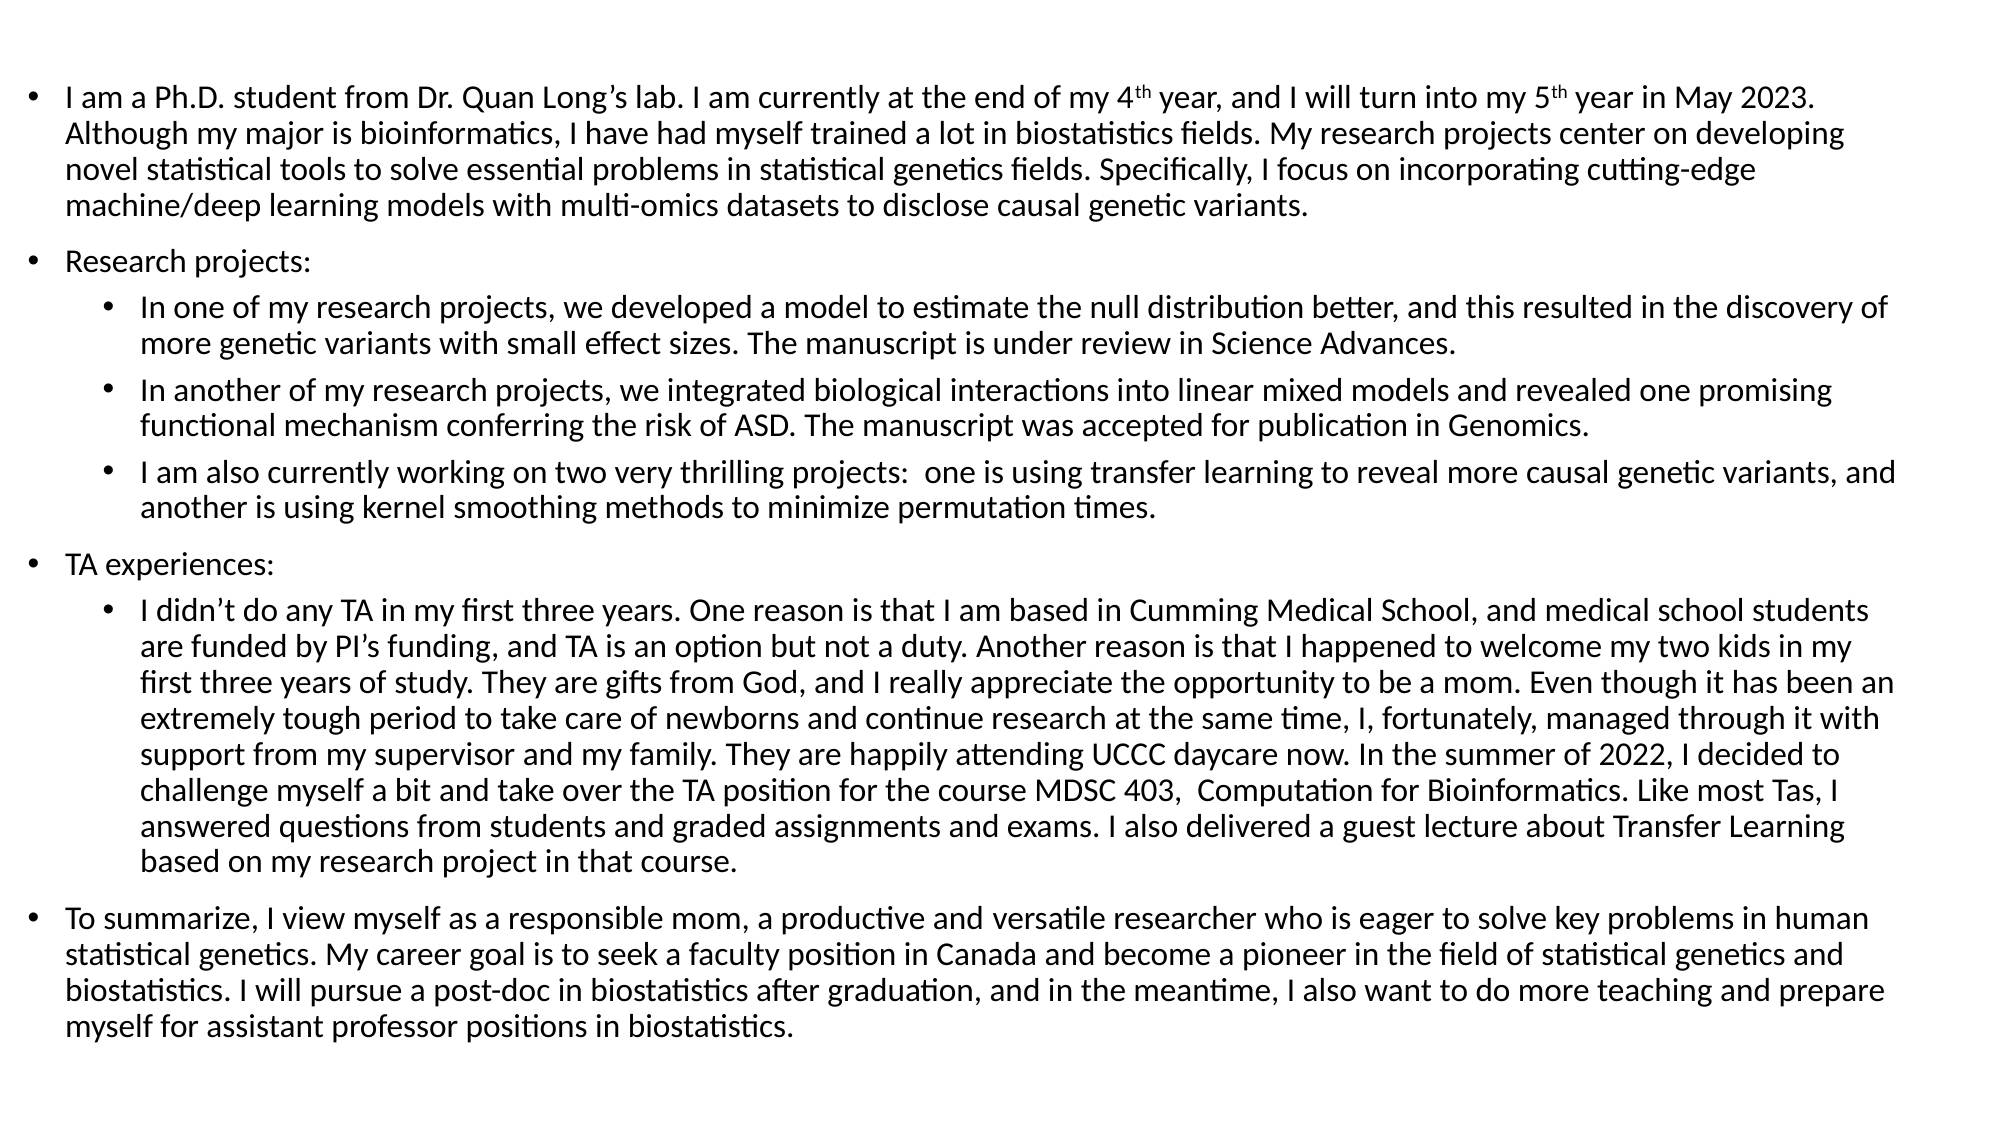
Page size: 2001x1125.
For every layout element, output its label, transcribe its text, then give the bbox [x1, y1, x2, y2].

list I am a Ph.D. student from Dr. Quan Long’s lab. I am currently at the end of my 4th year, and I will turn into my 5th year in May 2023. Although my major is bioinformatics, I have had myself trained a lot in biostatistics fields. My research projects center on developing novel statistical tools to solve essential problems in statistical genetics fields. Specifically, I focus on incorporating cutting-edge machine/deep learning models with multi-omics datasets to disclose causal genetic variants. Research projects: In one of my research projects, we developed a model to estimate the null distribution better, and this resulted in the discovery of more genetic variants with small effect sizes. The manuscript is under review in Science Advances. In another of my research projects, we integrated biological interactions into linear mixed models and revealed one promising functional mechanism conferring the risk of ASD. The manuscript was accepted for publication in Genomics. I am also currently working on two very thrilling projects: one is using transfer learning to reveal more causal genetic variants, and another is using kernel smoothing methods to minimize permutation times. TA experiences: I didn’t do any TA in my first three years. One reason is that I am based in Cumming Medical School, and medical school students are funded by PI’s funding, and TA is an option but not a duty. Another reason is that I happened to welcome my two kids in my first three years of study. They are gifts from God, and I really appreciate the opportunity to be a mom. Even though it has been an extremely tough period to take care of newborns and continue research at the same time, I, fortunately, managed through it with support from my supervisor and my family. They are happily attending UCCC daycare now. In the summer of 2022, I decided to challenge myself a bit and take over the TA position for the course MDSC 403, Computation for Bioinformatics. Like most Tas, I answered questions from students and graded assignments and exams. I also delivered a guest lecture about Transfer Learning based on my research project in that course. To summarize, I view myself as a responsible mom, a productive and versatile researcher who is eager to solve key problems in human statistical genetics. My career goal is to seek a faculty position in Canada and become a pioneer in the field of statistical genetics and biostatistics. I will pursue a post-doc in biostatistics after graduation, and in the meantime, I also want to do more teaching and prepare myself for assistant professor positions in biostatistics. [12, 11, 1928, 1114]
